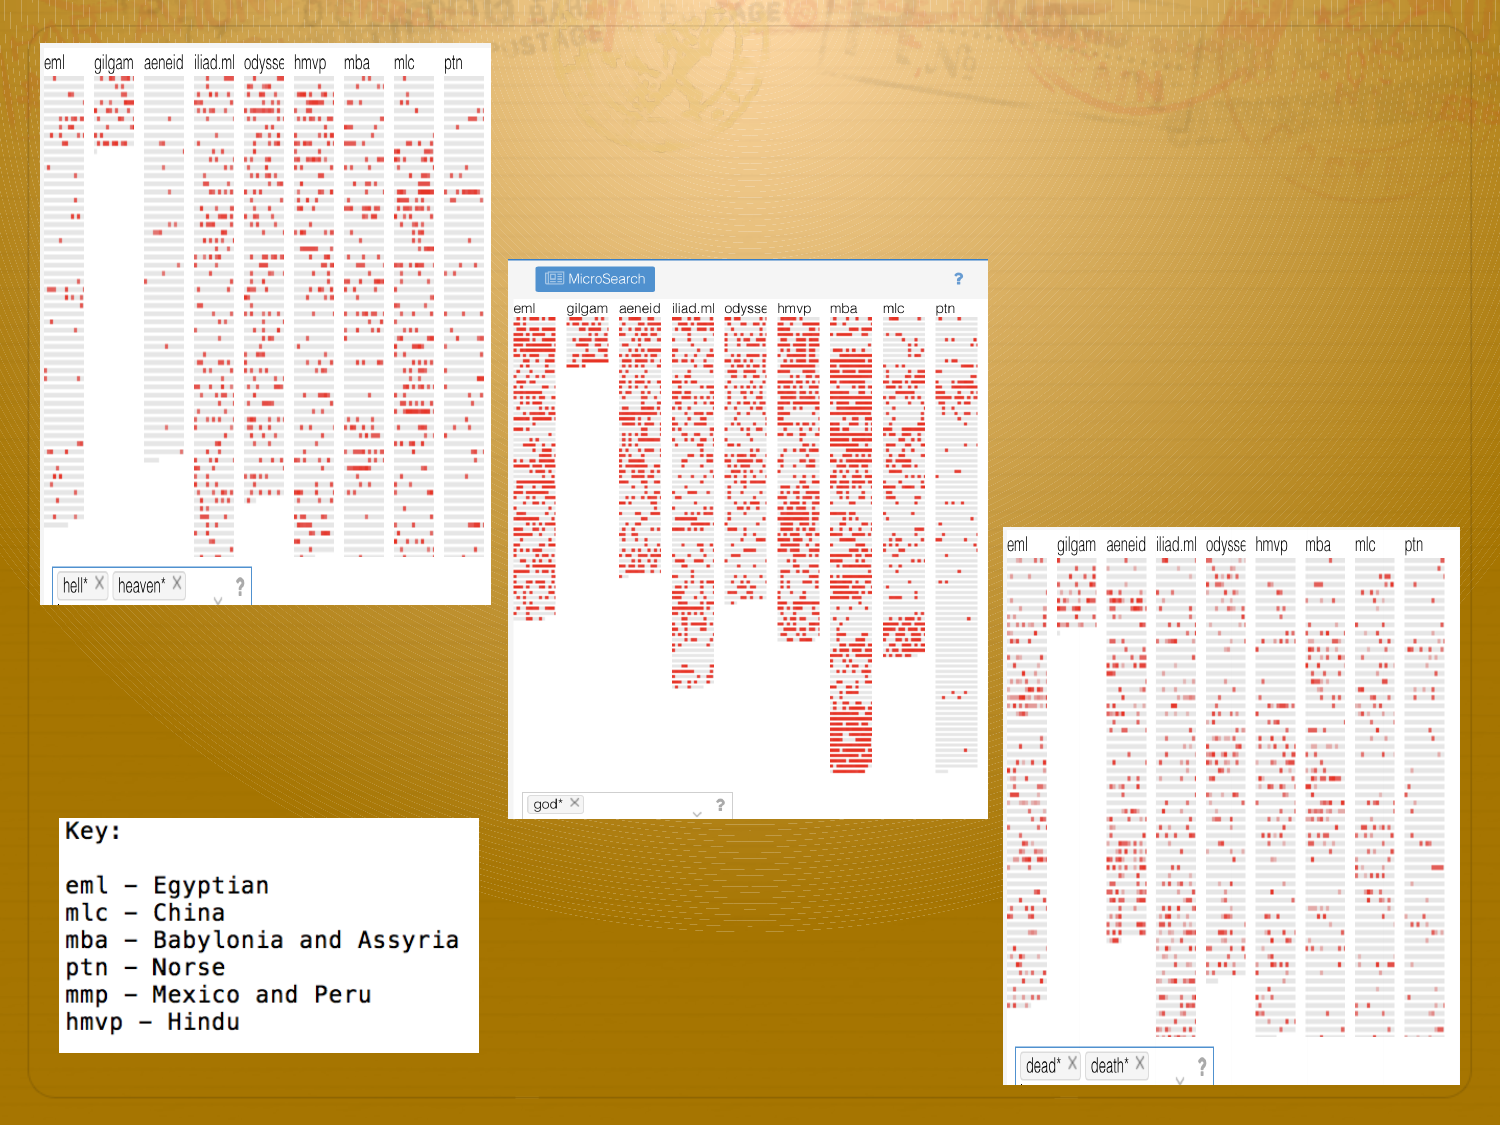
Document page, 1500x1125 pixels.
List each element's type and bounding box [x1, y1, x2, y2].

list [36, 43, 495, 605]
list [1002, 527, 1461, 1089]
picture [0, 0, 1500, 1125]
